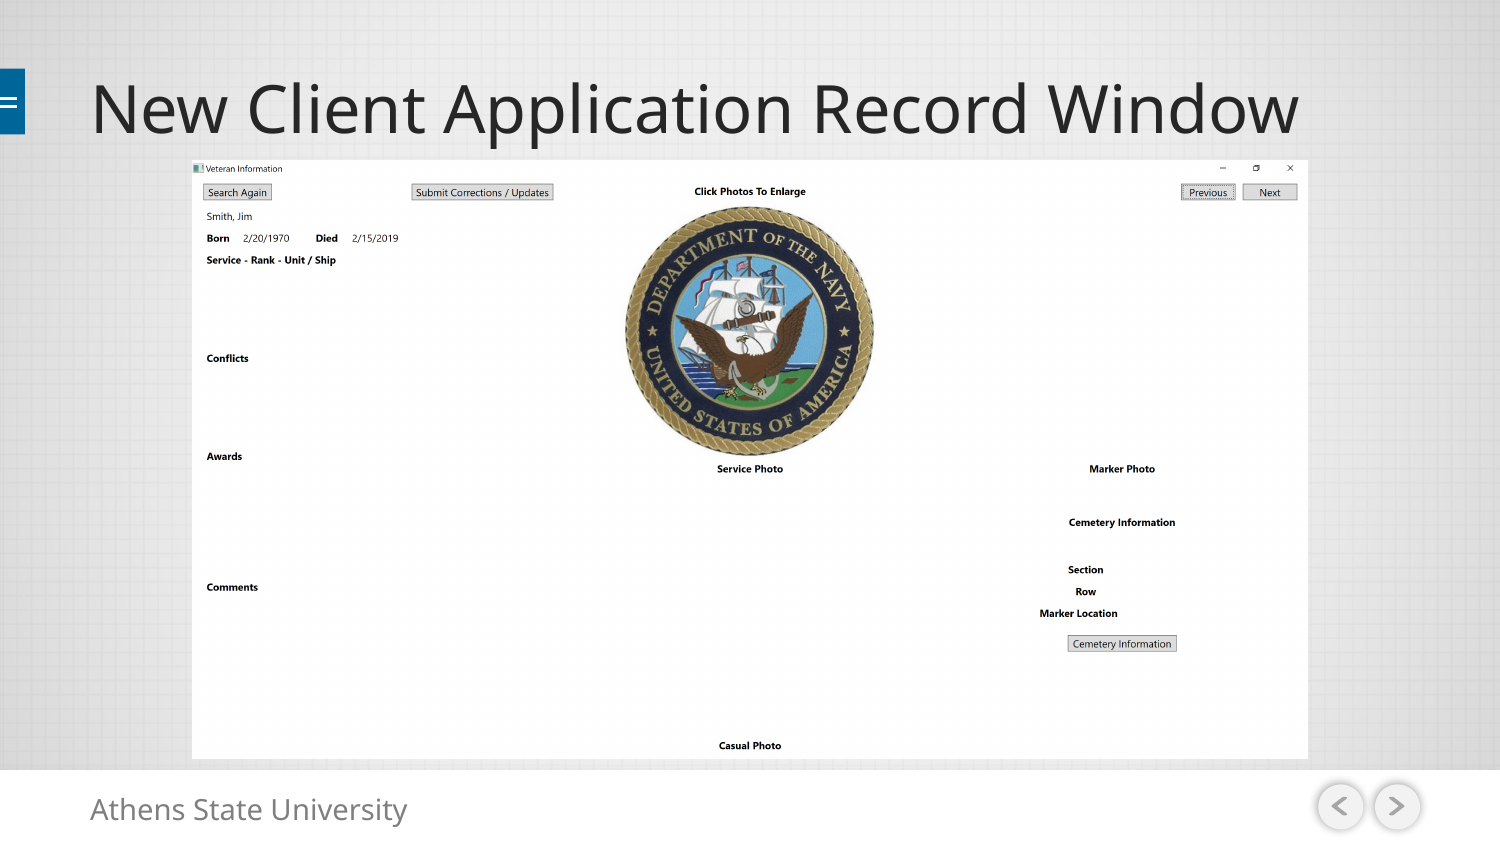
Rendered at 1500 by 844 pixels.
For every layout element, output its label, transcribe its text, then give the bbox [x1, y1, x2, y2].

footer Athens State University [75, 784, 1163, 833]
picture [0, 0, 1500, 770]
title New Client Application Record Window [75, 71, 1425, 142]
